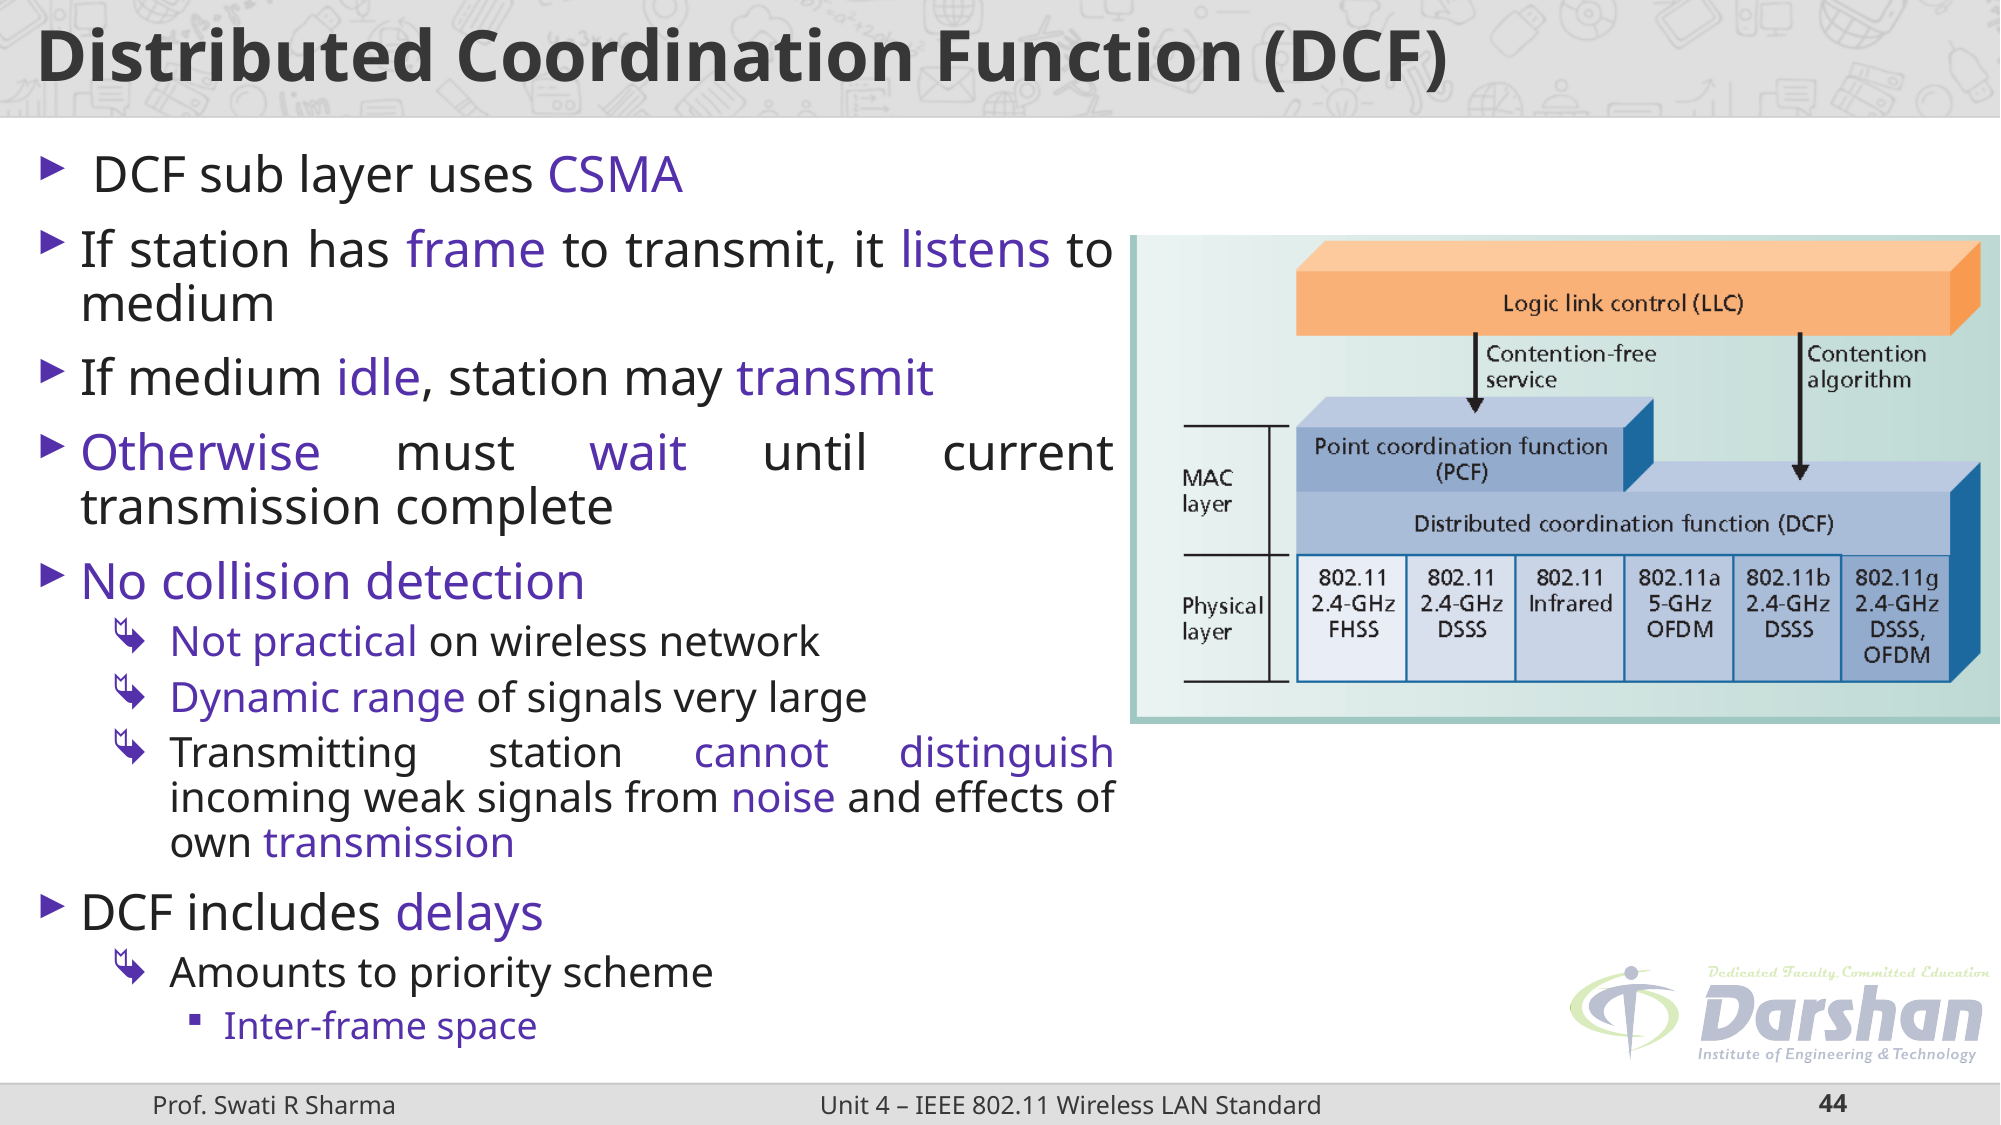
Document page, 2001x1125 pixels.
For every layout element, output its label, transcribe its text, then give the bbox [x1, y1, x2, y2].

title Distributed Coordination Function (DCF) [0, 0, 2000, 117]
text_box Addresses: Number and meaning of address fields depend on context Types include source, destination, transmitting station, and receiving station [1570, 966, 1990, 1063]
list DCF sub layer uses CSMA If station has frame to transmit, it listens to medium If medium idle, station may transmit Otherwise must wait until current transmission complete No collision detection Not practical on wireless network Dynamic range of signals very large Transmitting station cannot distinguish incoming weak signals from noise and effects of own transmission DCF includes delays Amounts to priority scheme Inter-frame space [21, 141, 1131, 1059]
picture [1130, 235, 2000, 724]
